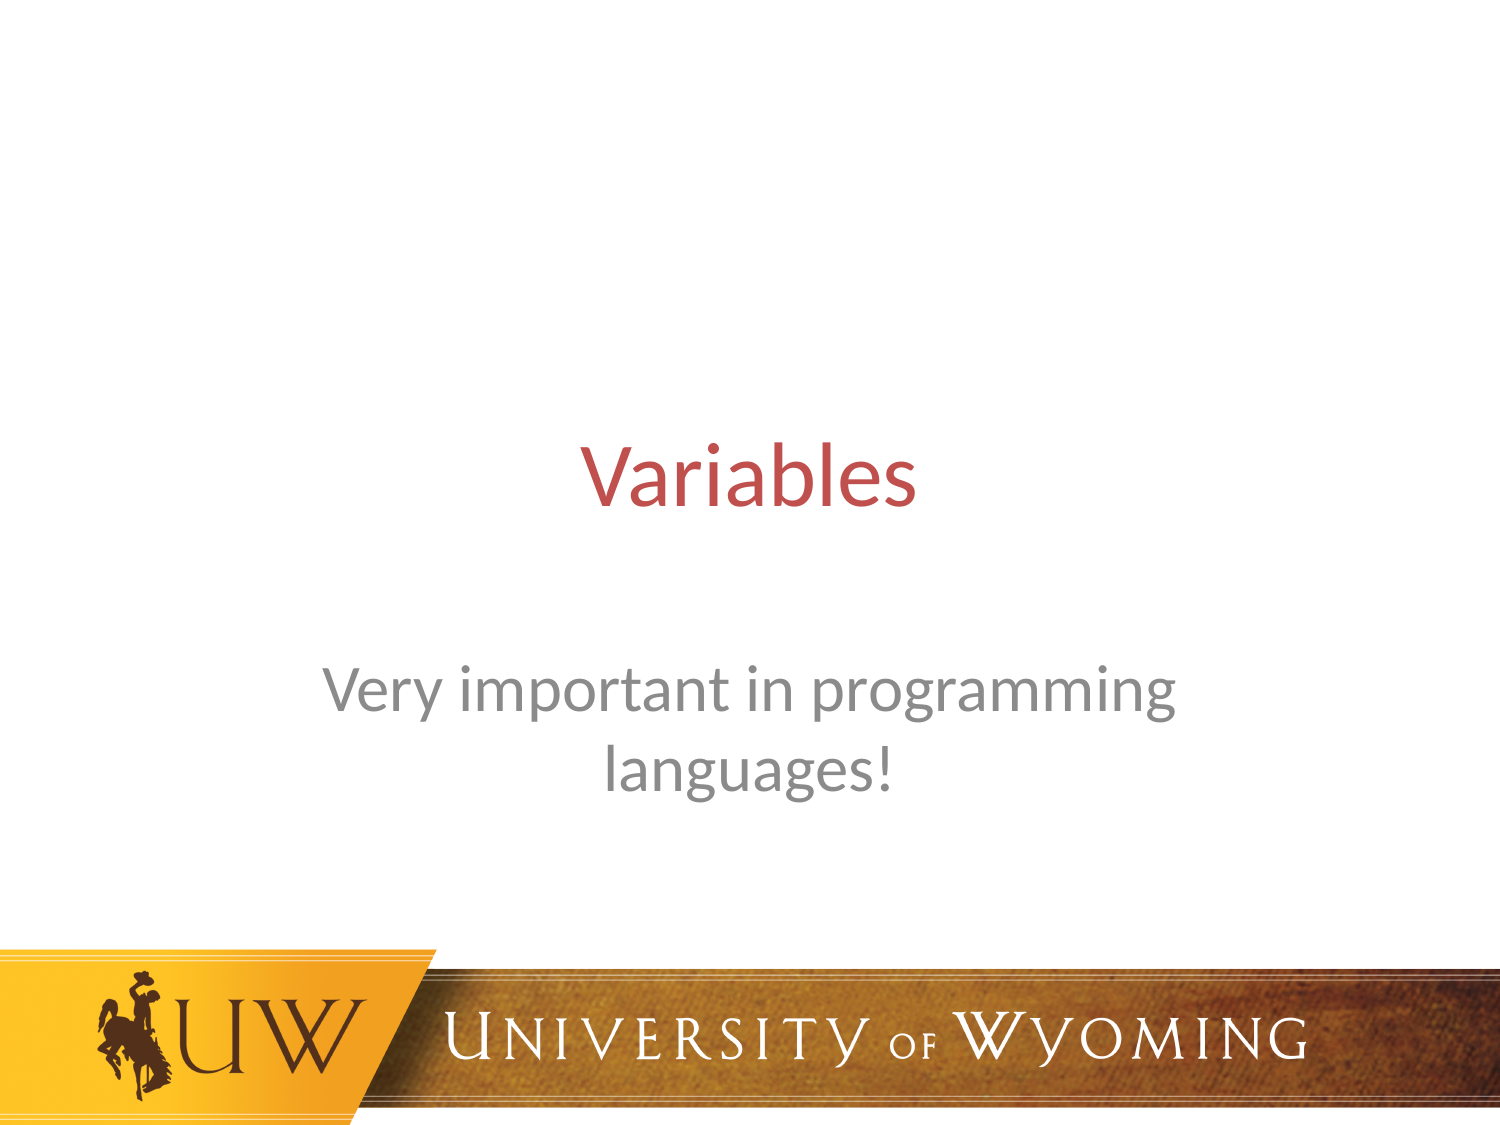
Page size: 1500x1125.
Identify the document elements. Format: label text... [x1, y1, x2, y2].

picture [0, 929, 1500, 1125]
title Variables [112, 349, 1388, 591]
subtitle Very important in programming languages! [225, 637, 1275, 925]
